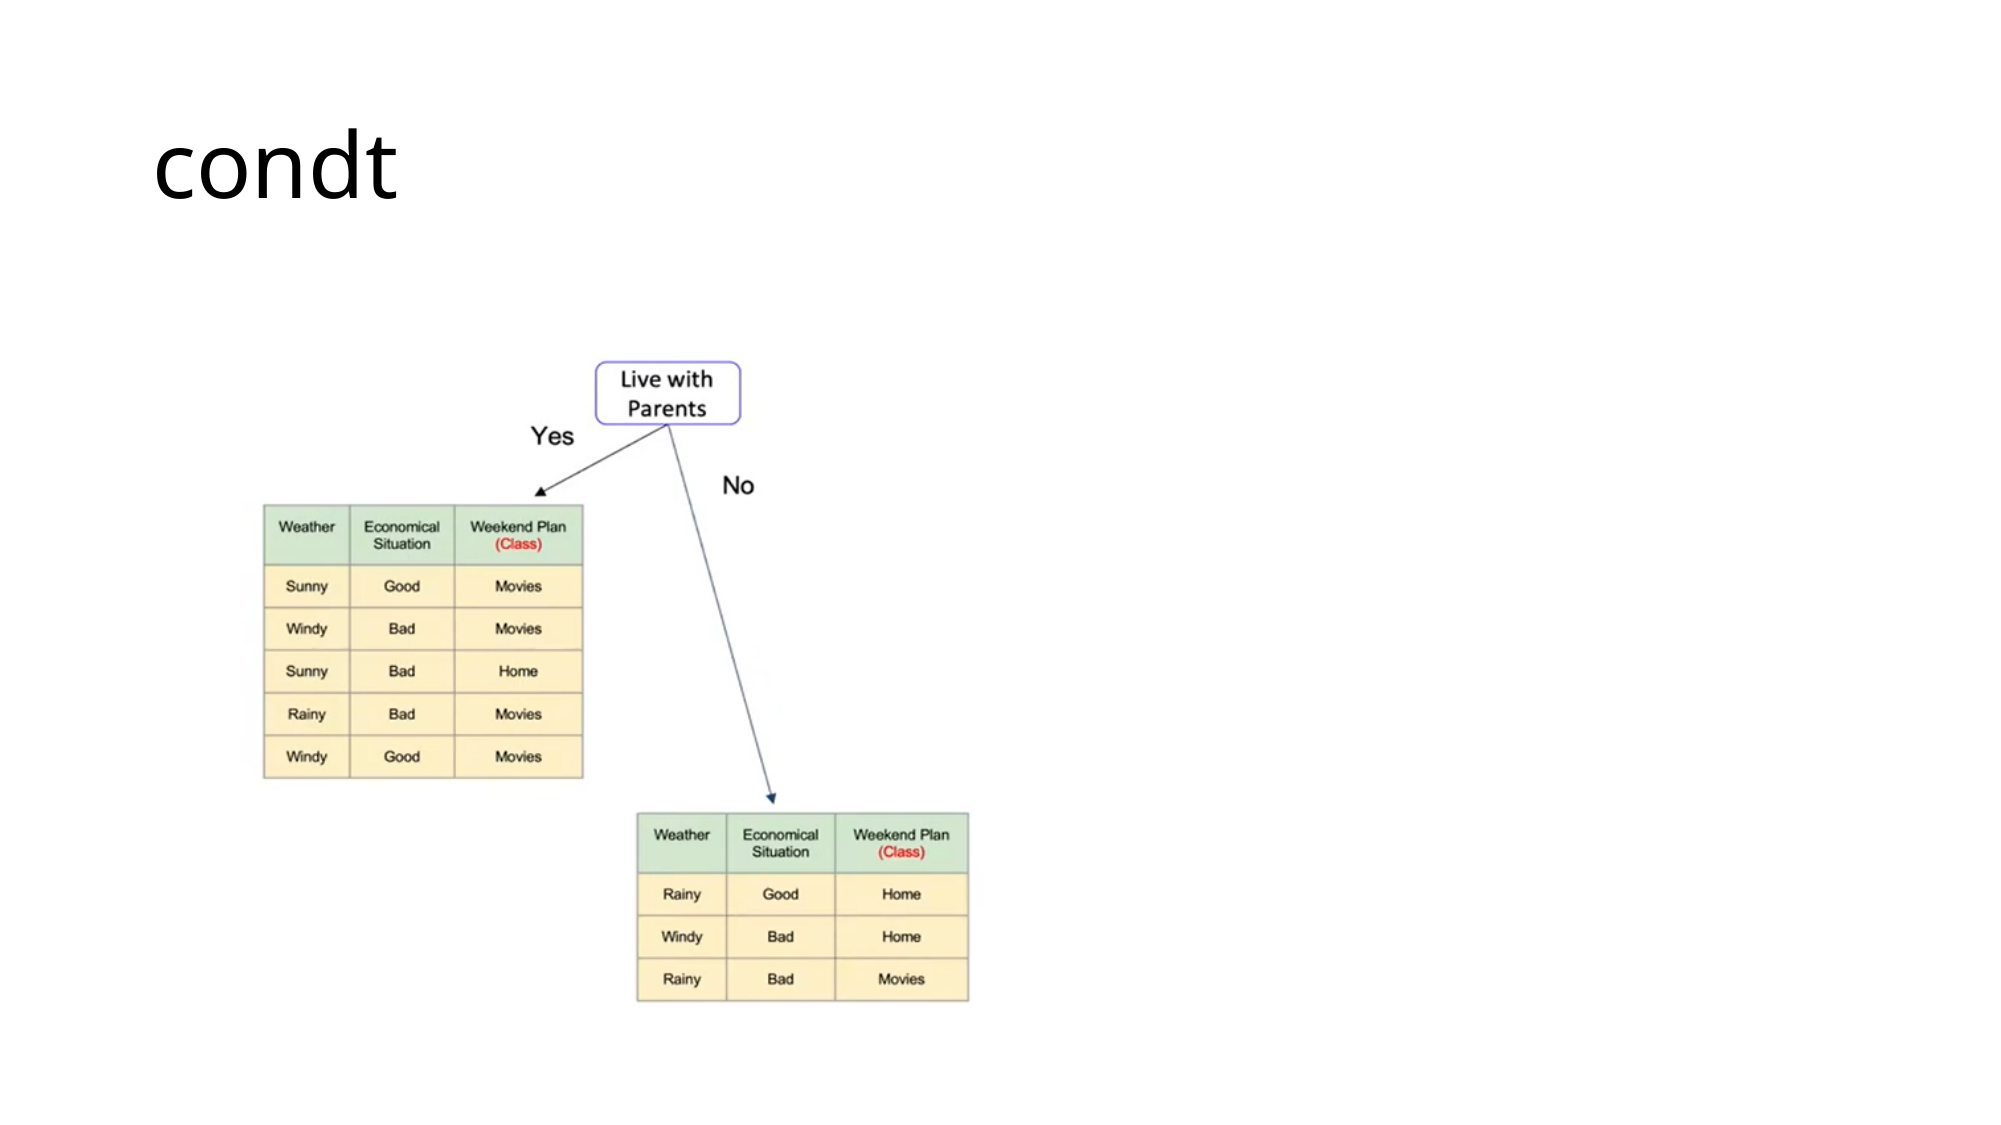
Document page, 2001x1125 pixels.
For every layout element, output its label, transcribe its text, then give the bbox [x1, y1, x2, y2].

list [194, 328, 1066, 1022]
title condt [137, 59, 1863, 278]
